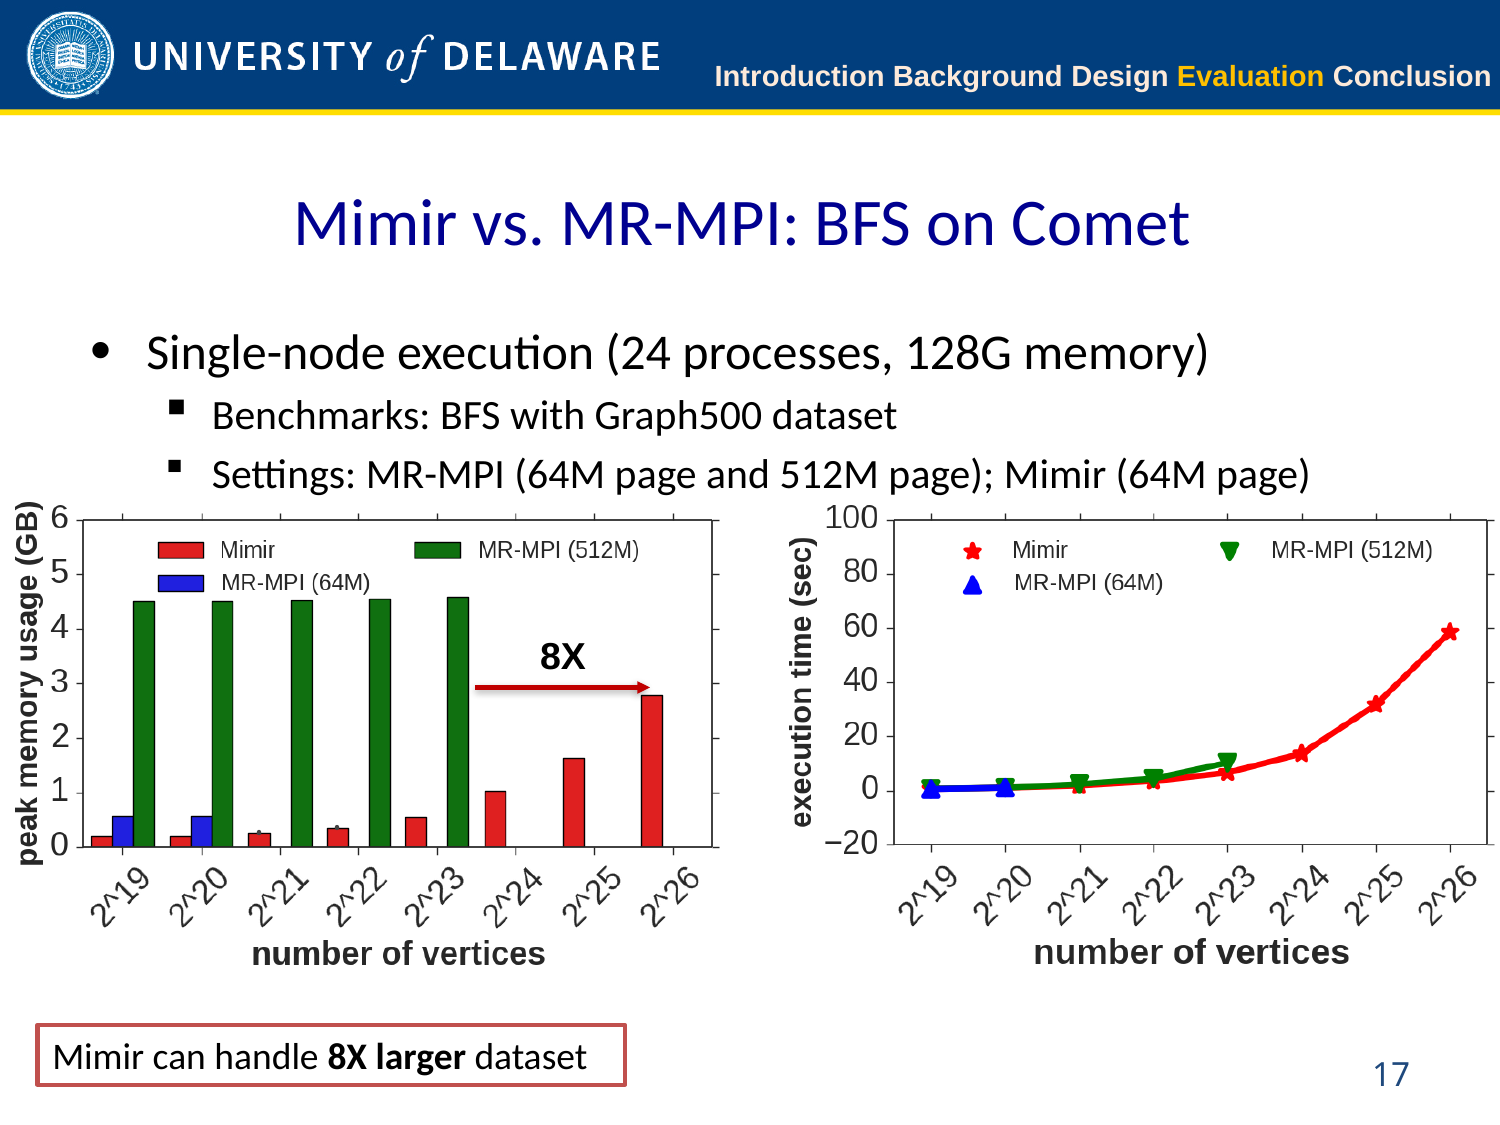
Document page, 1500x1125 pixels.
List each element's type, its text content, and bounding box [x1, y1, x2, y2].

slide_number 17 [1074, 1042, 1425, 1103]
text_box Introduction Background Design Evaluation Conclusion [699, 49, 1500, 100]
text_box Mimir can handle 8X larger dataset [35, 1023, 627, 1087]
picture [0, 0, 1500, 1125]
text_box Single-node execution (24 processes, 128G memory) Benchmarks: BFS with Graph500 dataset Settings: MR-MPI (64M page and 512M page); Mimir (64M page) [74, 312, 1425, 538]
title Mimir vs. MR-MPI: BFS on Comet [75, 137, 1425, 300]
